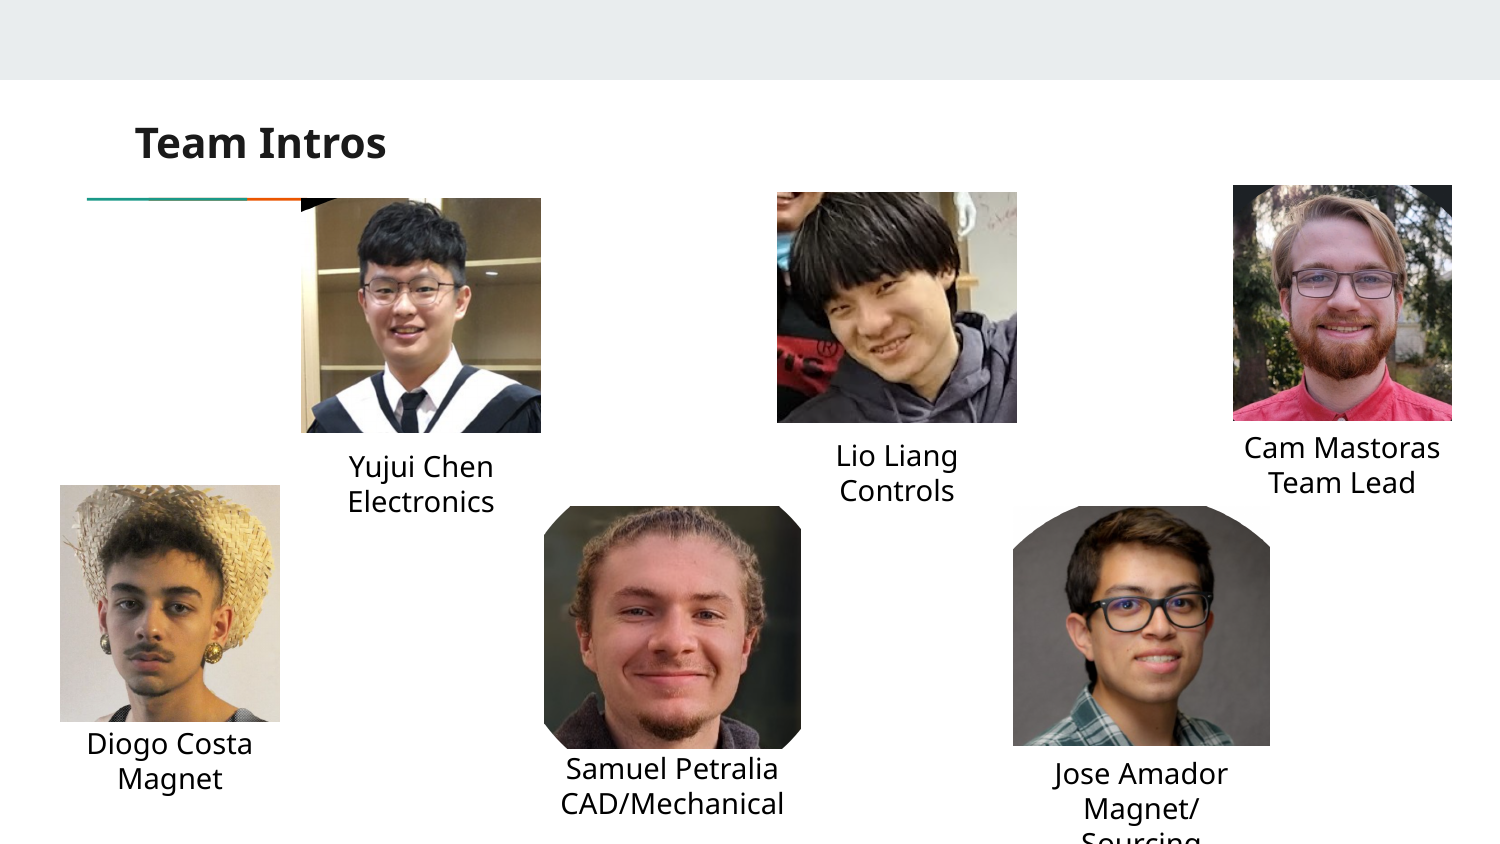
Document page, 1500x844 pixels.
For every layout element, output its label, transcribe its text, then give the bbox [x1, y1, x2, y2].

picture [301, 197, 542, 434]
text_box Yujui Chen Electronics [289, 432, 554, 533]
text_box Diogo Costa Magnet [38, 710, 302, 811]
title Team Intros [119, 98, 1381, 186]
text_box Lio Liang Controls [765, 421, 1029, 522]
picture [1013, 506, 1270, 747]
picture [1232, 185, 1452, 421]
text_box Samuel Petralia CAD/Mechanical [540, 751, 805, 836]
picture [777, 191, 1017, 423]
picture [544, 506, 801, 749]
text_box Cam Mastoras Team Lead [1210, 414, 1475, 515]
text_box Jose Amador Magnet/Sourcing [1009, 748, 1274, 844]
picture [60, 485, 280, 723]
